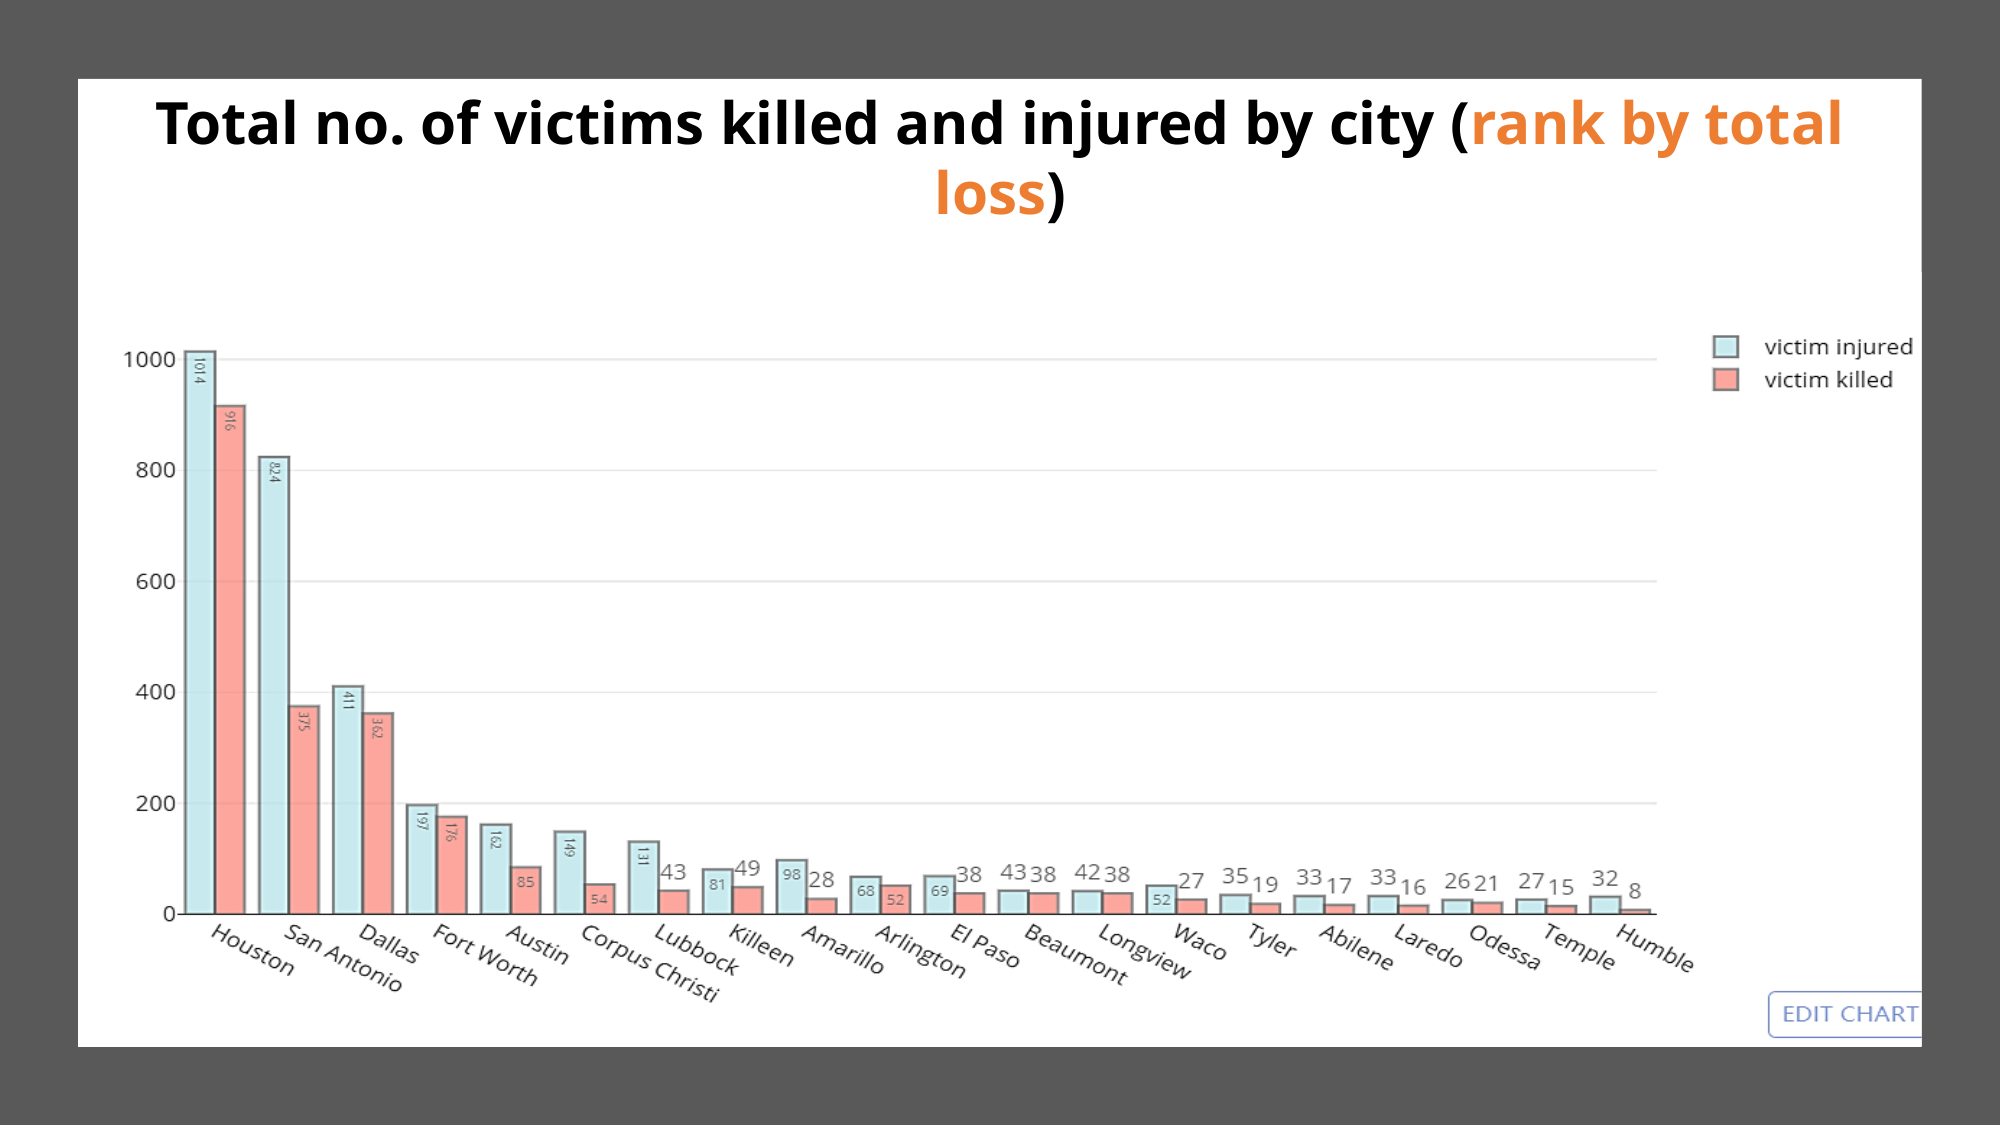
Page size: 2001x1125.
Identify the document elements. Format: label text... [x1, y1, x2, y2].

picture [78, 272, 1922, 1047]
text_box Total no. of victims killed and injured by city (rank by total loss) [78, 78, 1922, 234]
text_box [77, 78, 1923, 1047]
text_box [0, 0, 2000, 1125]
